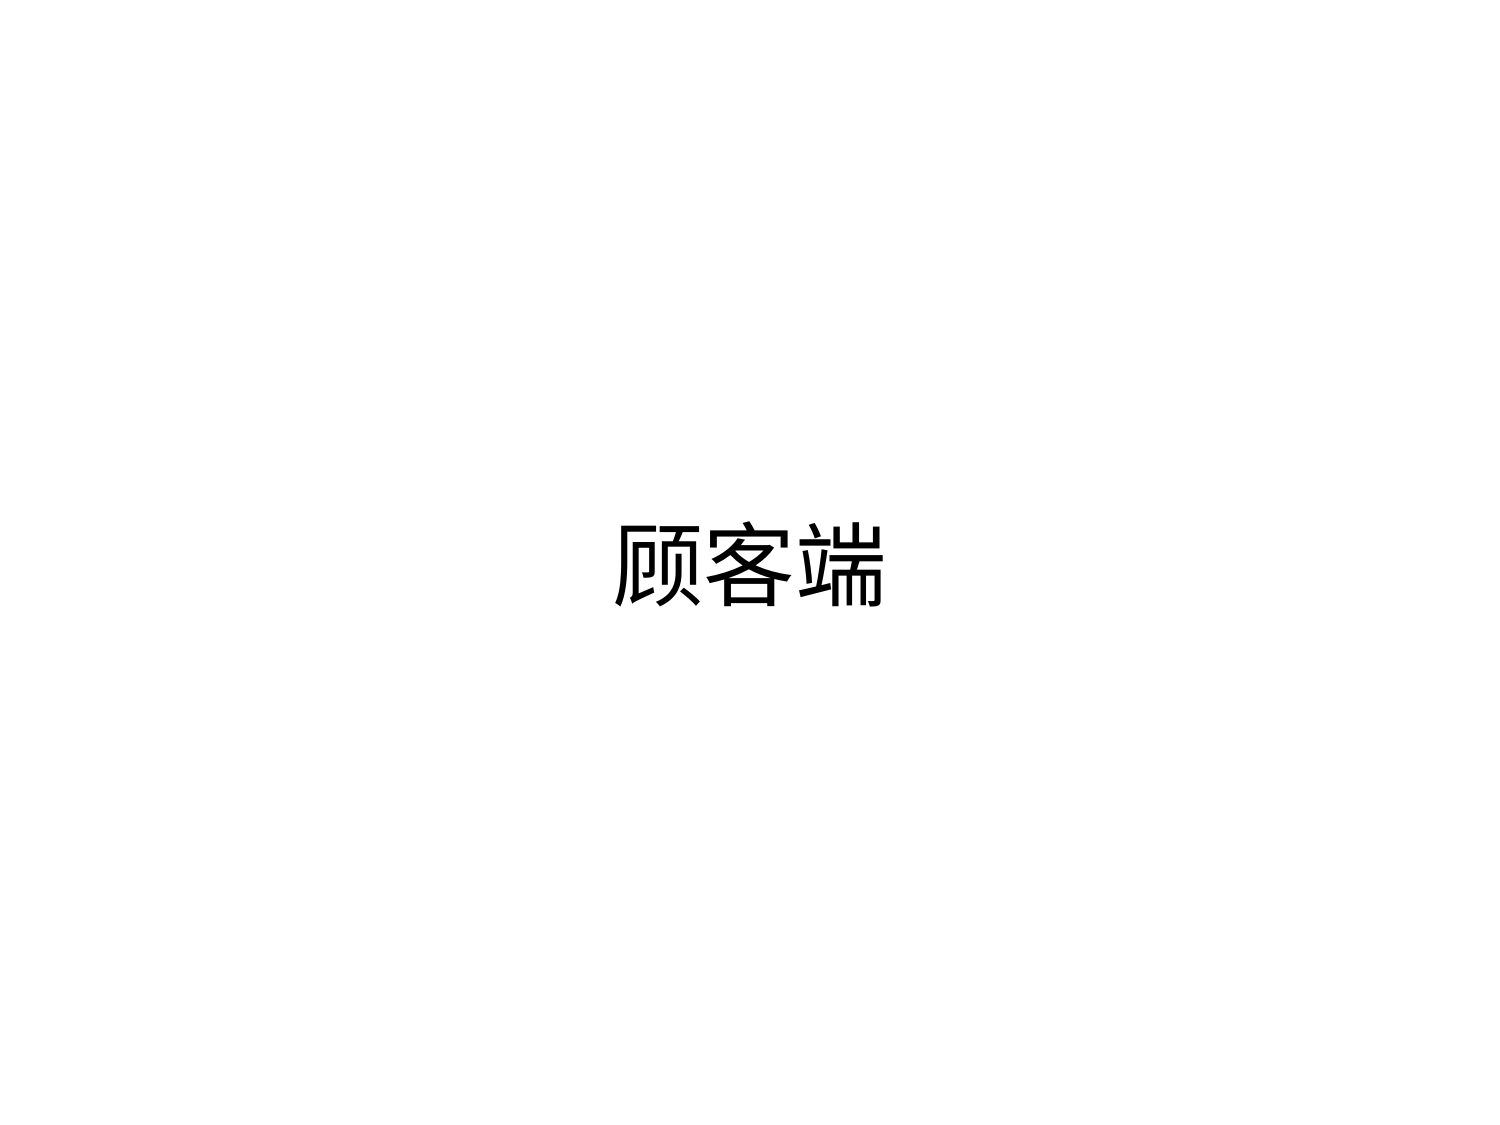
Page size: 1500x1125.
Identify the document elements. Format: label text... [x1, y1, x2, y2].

title 顾客端 [75, 468, 1425, 657]
